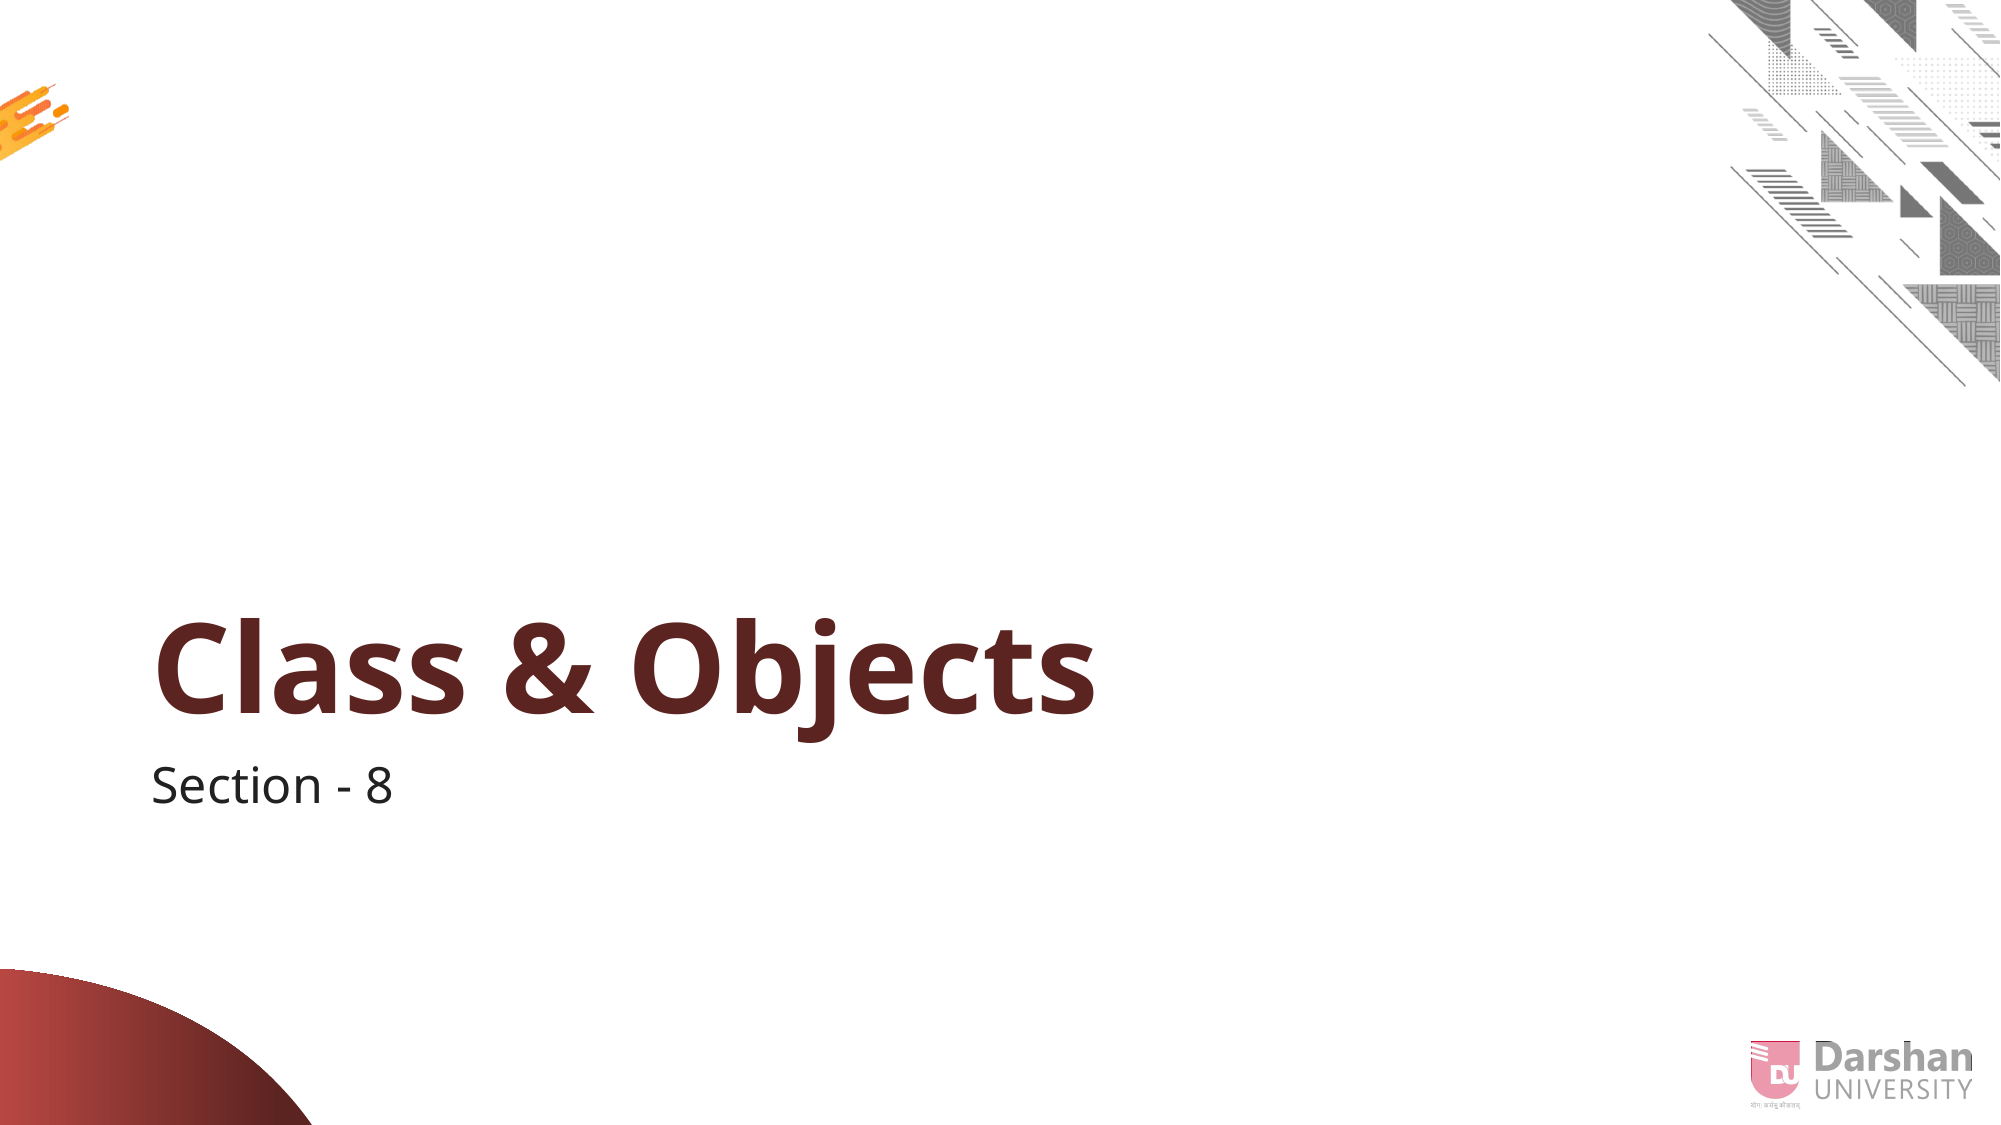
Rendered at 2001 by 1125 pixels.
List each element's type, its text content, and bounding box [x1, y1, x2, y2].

picture [0, 65, 90, 193]
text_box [1751, 1041, 1972, 1109]
list Section - 8 [136, 752, 1862, 999]
title Class & Objects [136, 280, 1862, 749]
